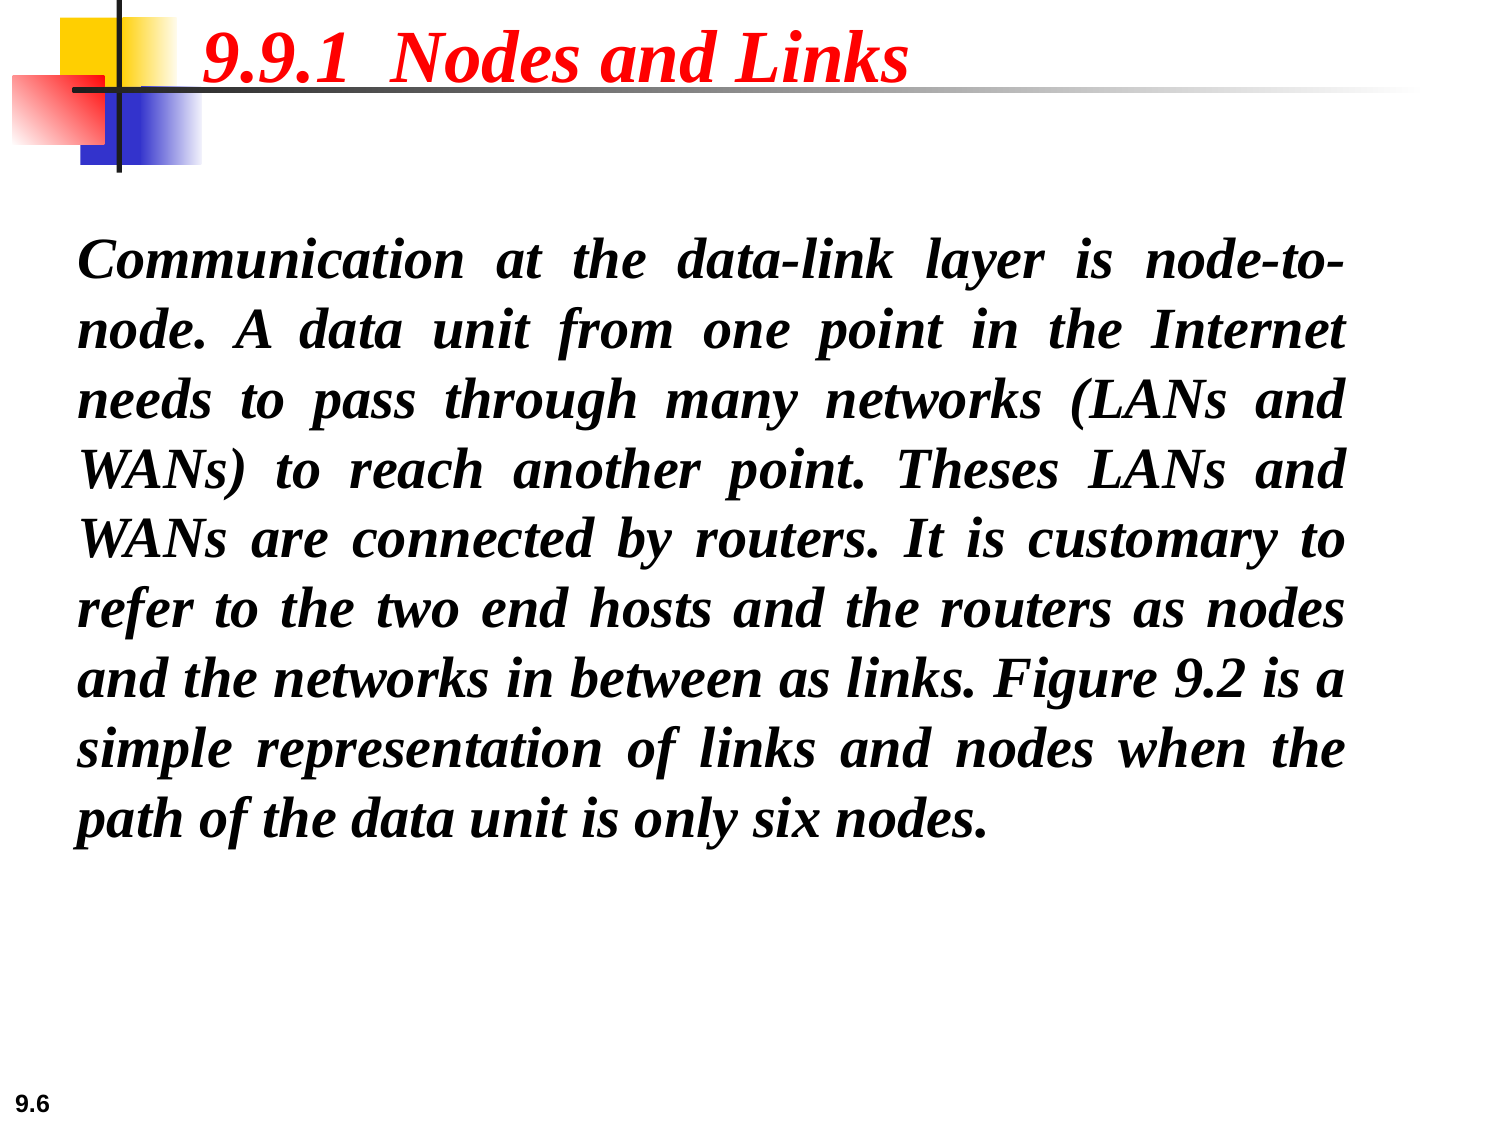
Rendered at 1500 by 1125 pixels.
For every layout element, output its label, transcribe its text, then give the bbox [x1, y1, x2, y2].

text_box [116, 93, 122, 173]
text_box [60, 17, 116, 86]
text_box [122, 17, 177, 86]
text_box Communication at the data-link layer is node-to-node. A data unit from one point in the Internet needs to pass through many networks (LANs and WANs) to reach another point. Theses LANs and WANs are connected by routers. It is customary to refer to the two end hosts and the routers as nodes and the networks in between as links. Figure 9.2 is a simple representation of links and nodes when the path of the data unit is only six nodes. [62, 212, 1363, 858]
text_box [116, 0, 122, 87]
text_box [80, 93, 116, 165]
text_box [72, 87, 187, 93]
text_box [12, 75, 105, 145]
text_box 9.‹#› [0, 1049, 313, 1125]
text_box [122, 93, 141, 165]
text_box 9.9.1 Nodes and Links [187, 0, 926, 105]
text_box [926, 87, 1423, 93]
text_box [141, 93, 202, 165]
